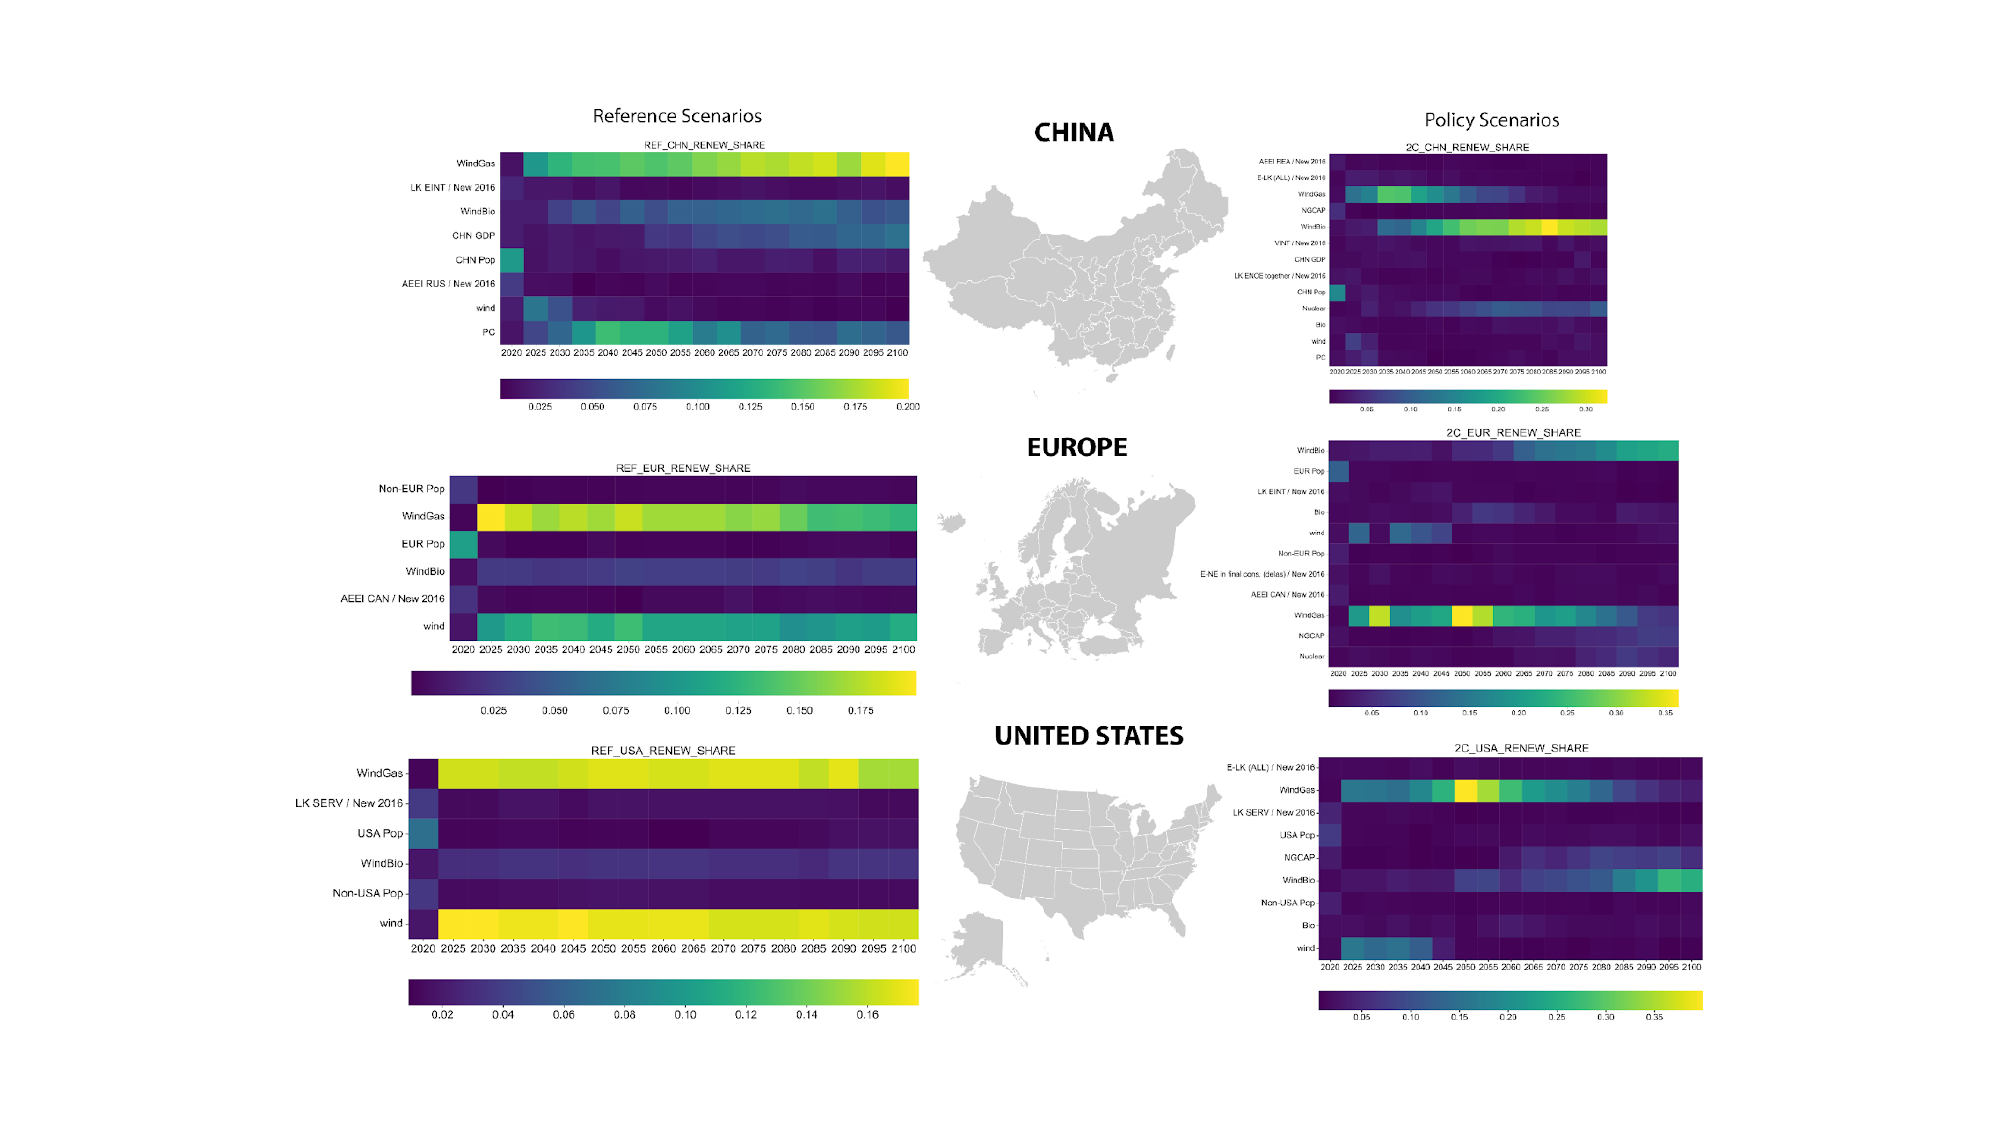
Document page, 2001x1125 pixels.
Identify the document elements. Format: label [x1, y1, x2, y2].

picture [296, 105, 1703, 1020]
